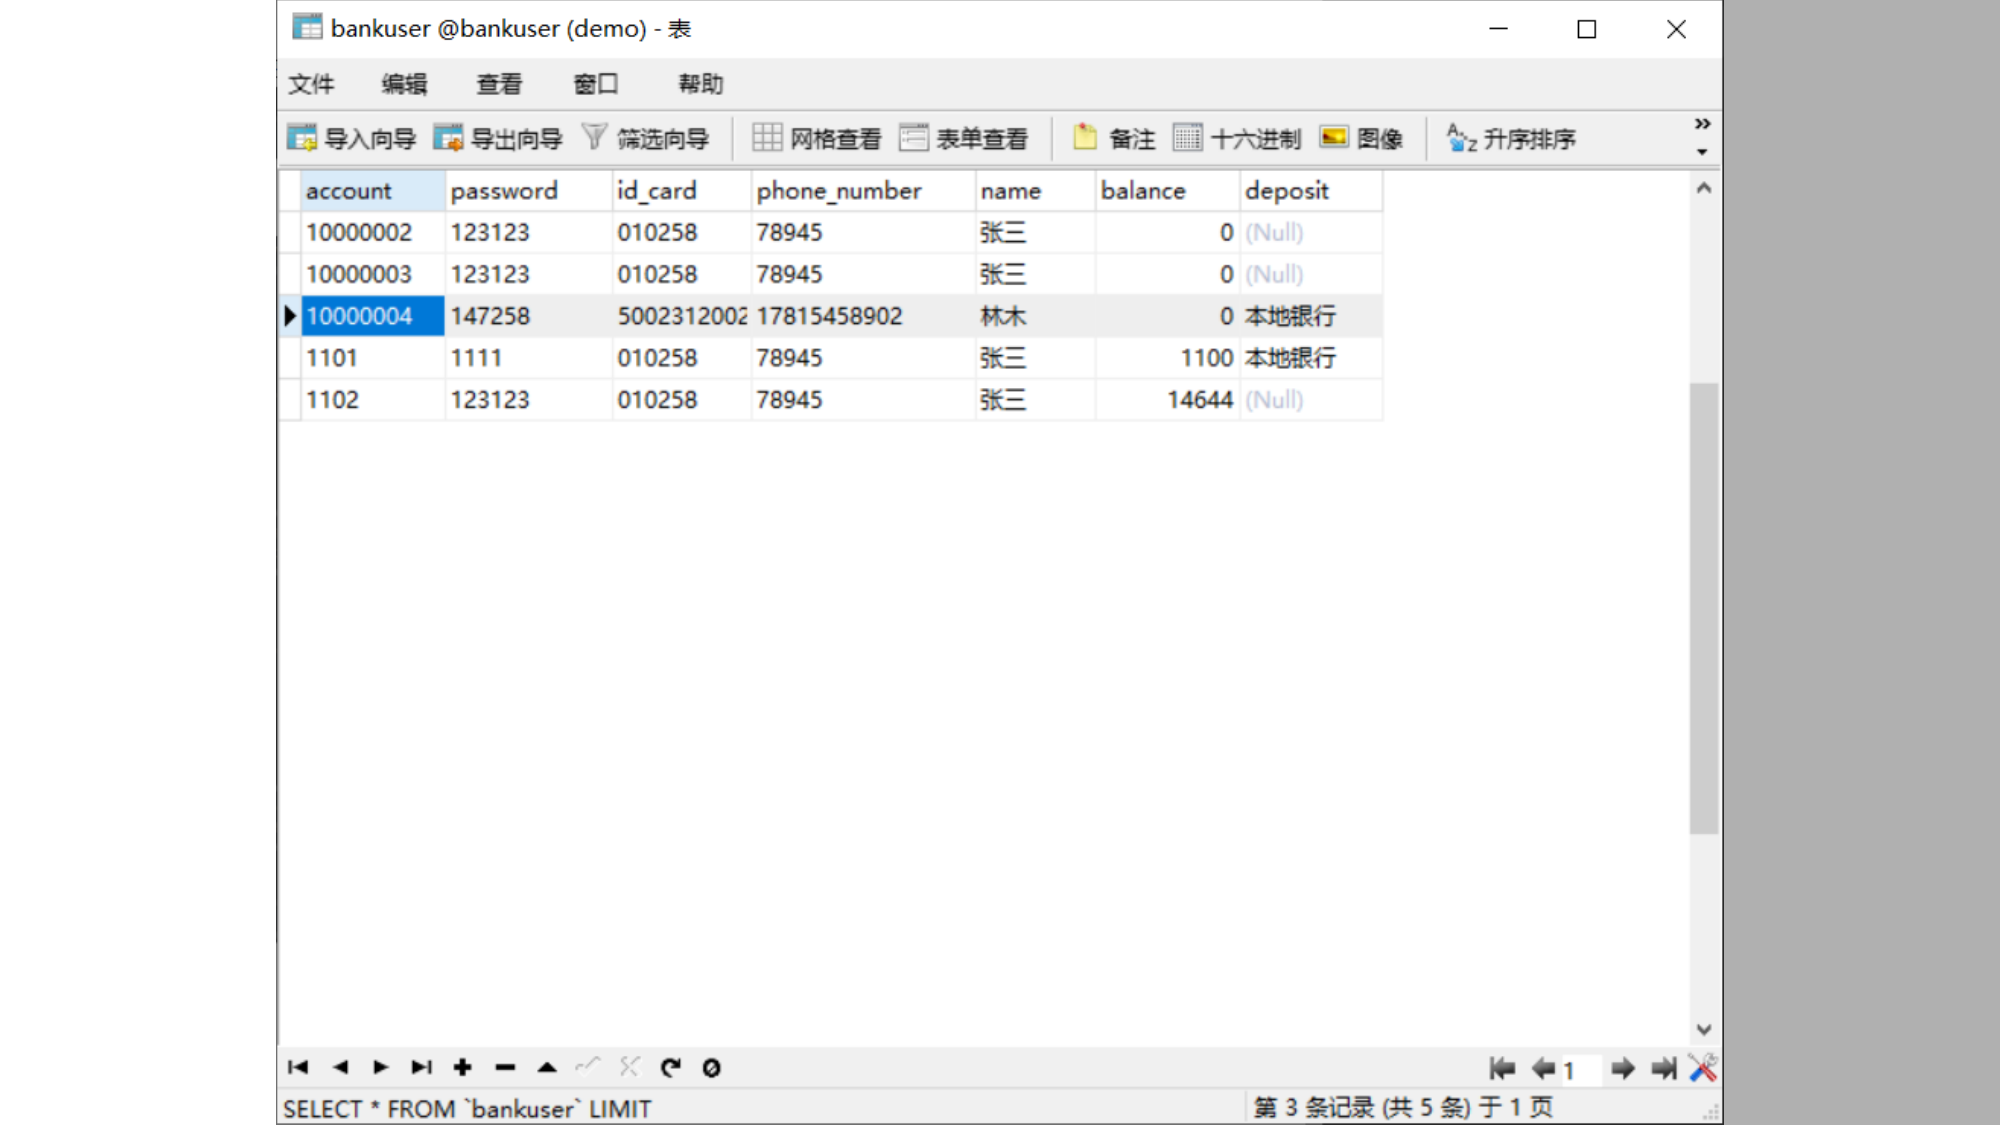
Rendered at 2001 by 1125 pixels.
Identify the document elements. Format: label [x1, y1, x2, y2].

text_box [1724, 0, 2000, 1125]
picture [276, 0, 1724, 1125]
